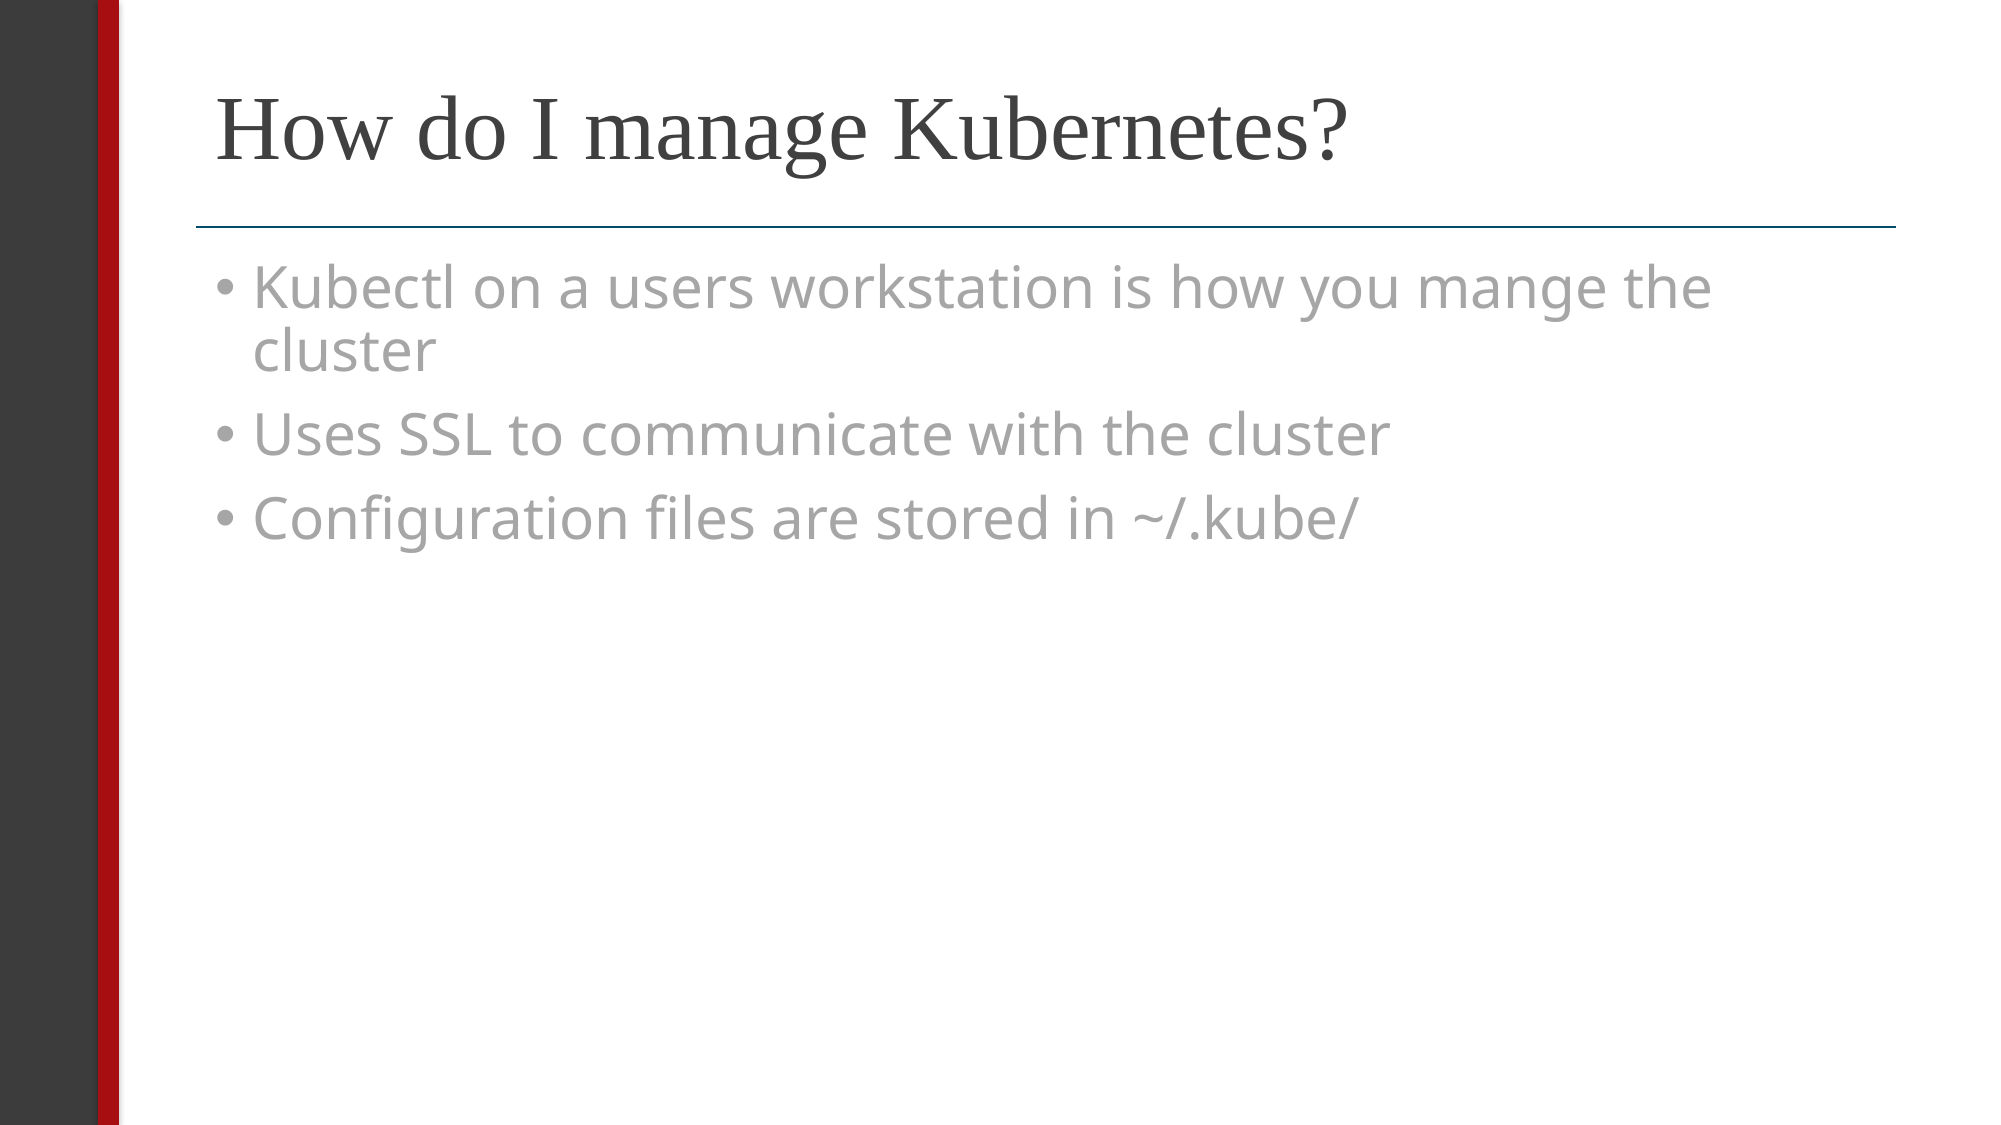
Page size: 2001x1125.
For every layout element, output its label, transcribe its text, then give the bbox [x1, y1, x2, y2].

title How do I manage Kubernetes? [199, 60, 1900, 200]
list Kubectl on a users workstation is how you mange the cluster Uses SSL to communicate with the cluster Configuration files are stored in ~/.kube/ [199, 251, 1900, 965]
